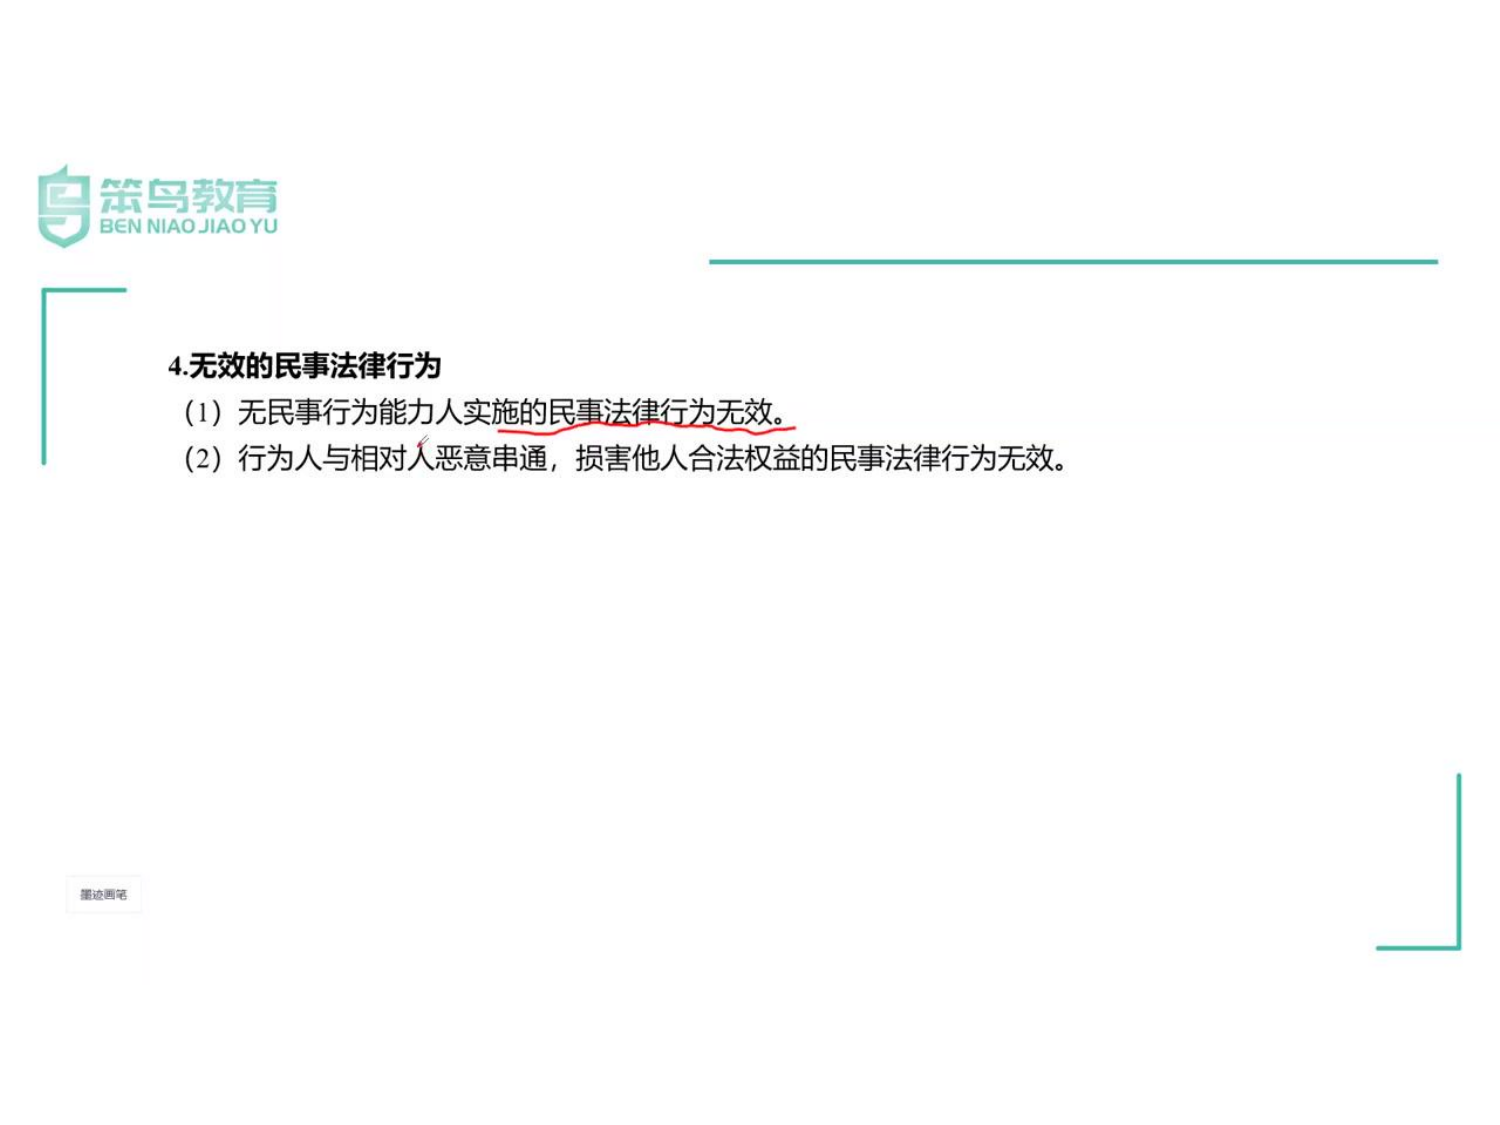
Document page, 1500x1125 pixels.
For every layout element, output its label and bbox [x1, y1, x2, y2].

picture [0, 140, 1500, 985]
